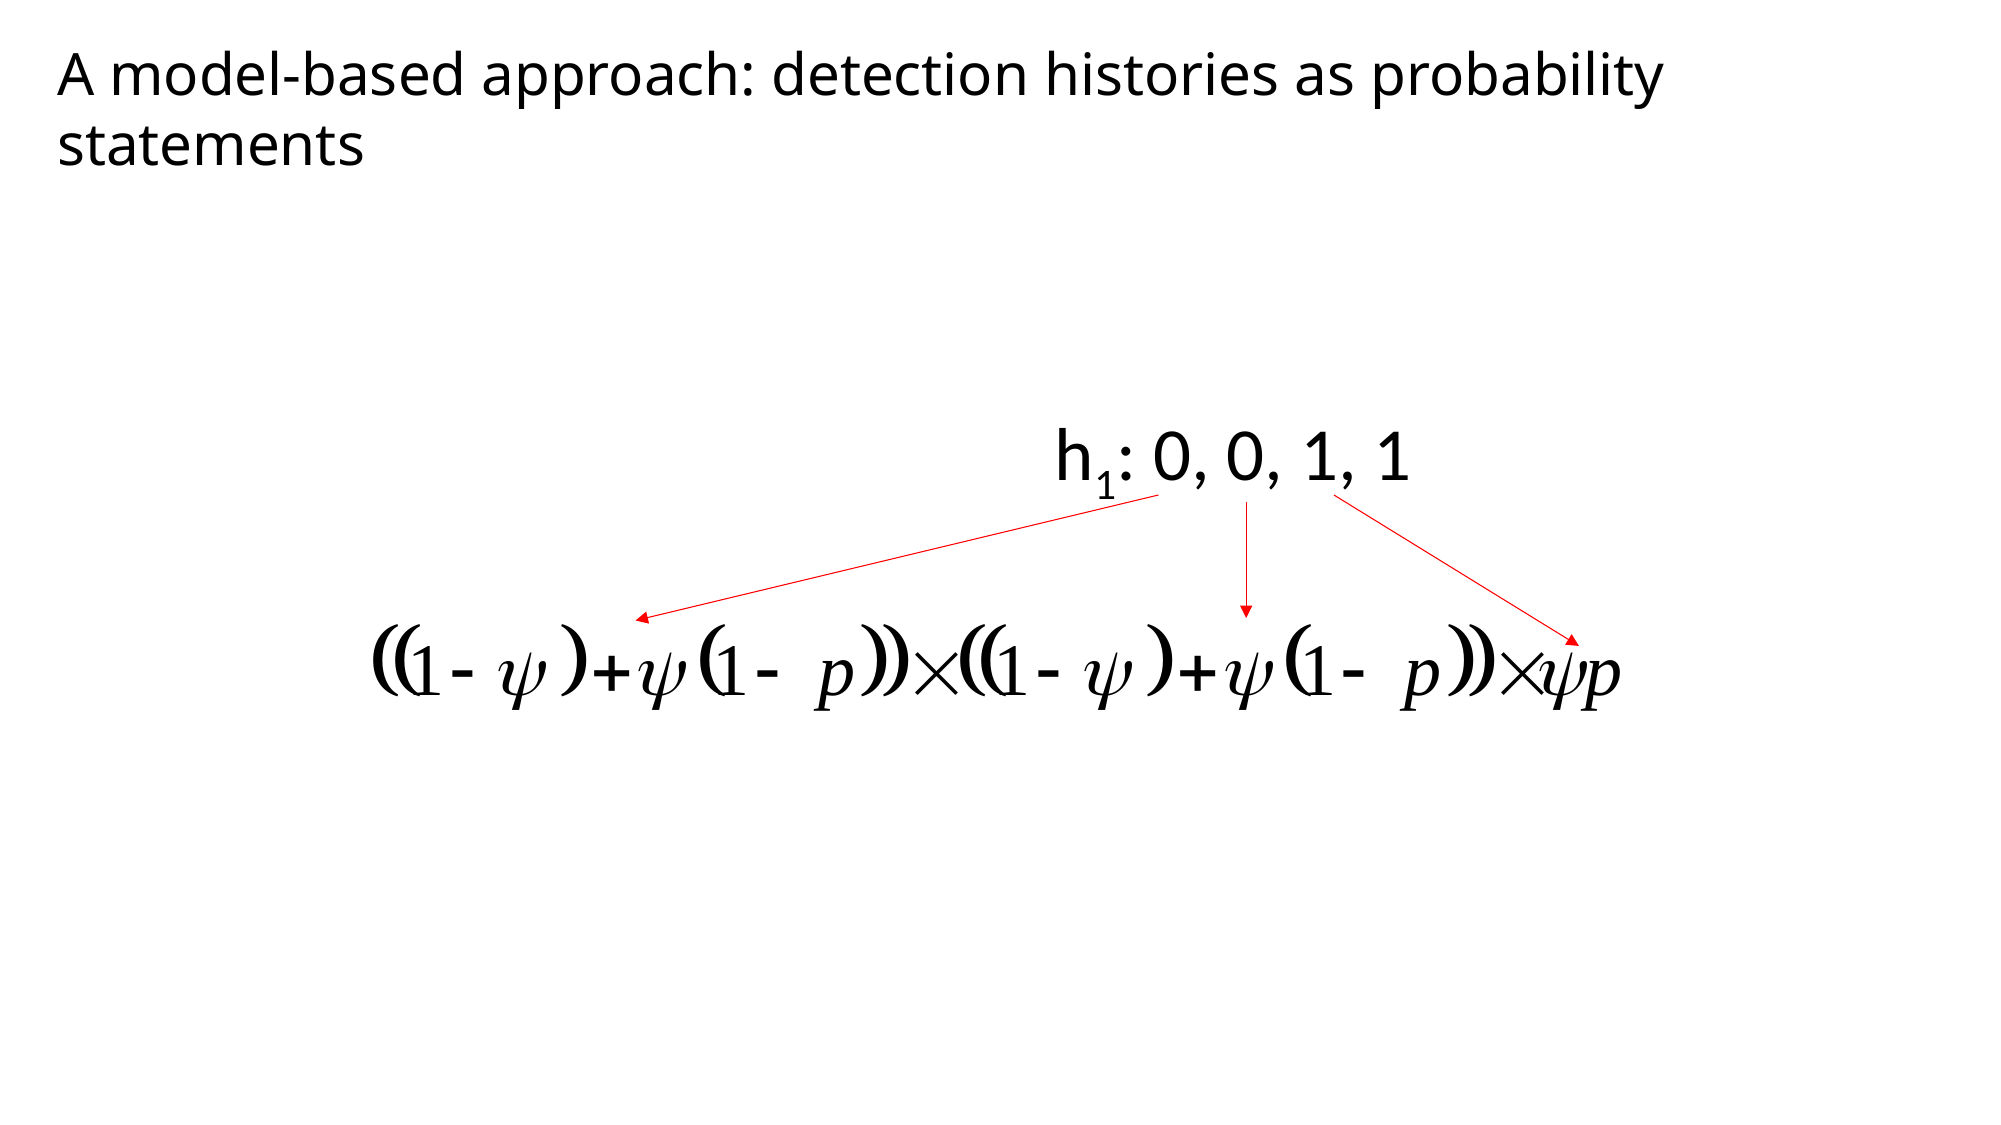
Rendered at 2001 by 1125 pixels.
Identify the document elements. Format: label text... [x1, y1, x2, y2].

text_box A model-based approach: detection histories as probability statements [42, 29, 1965, 185]
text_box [360, 398, 1640, 727]
